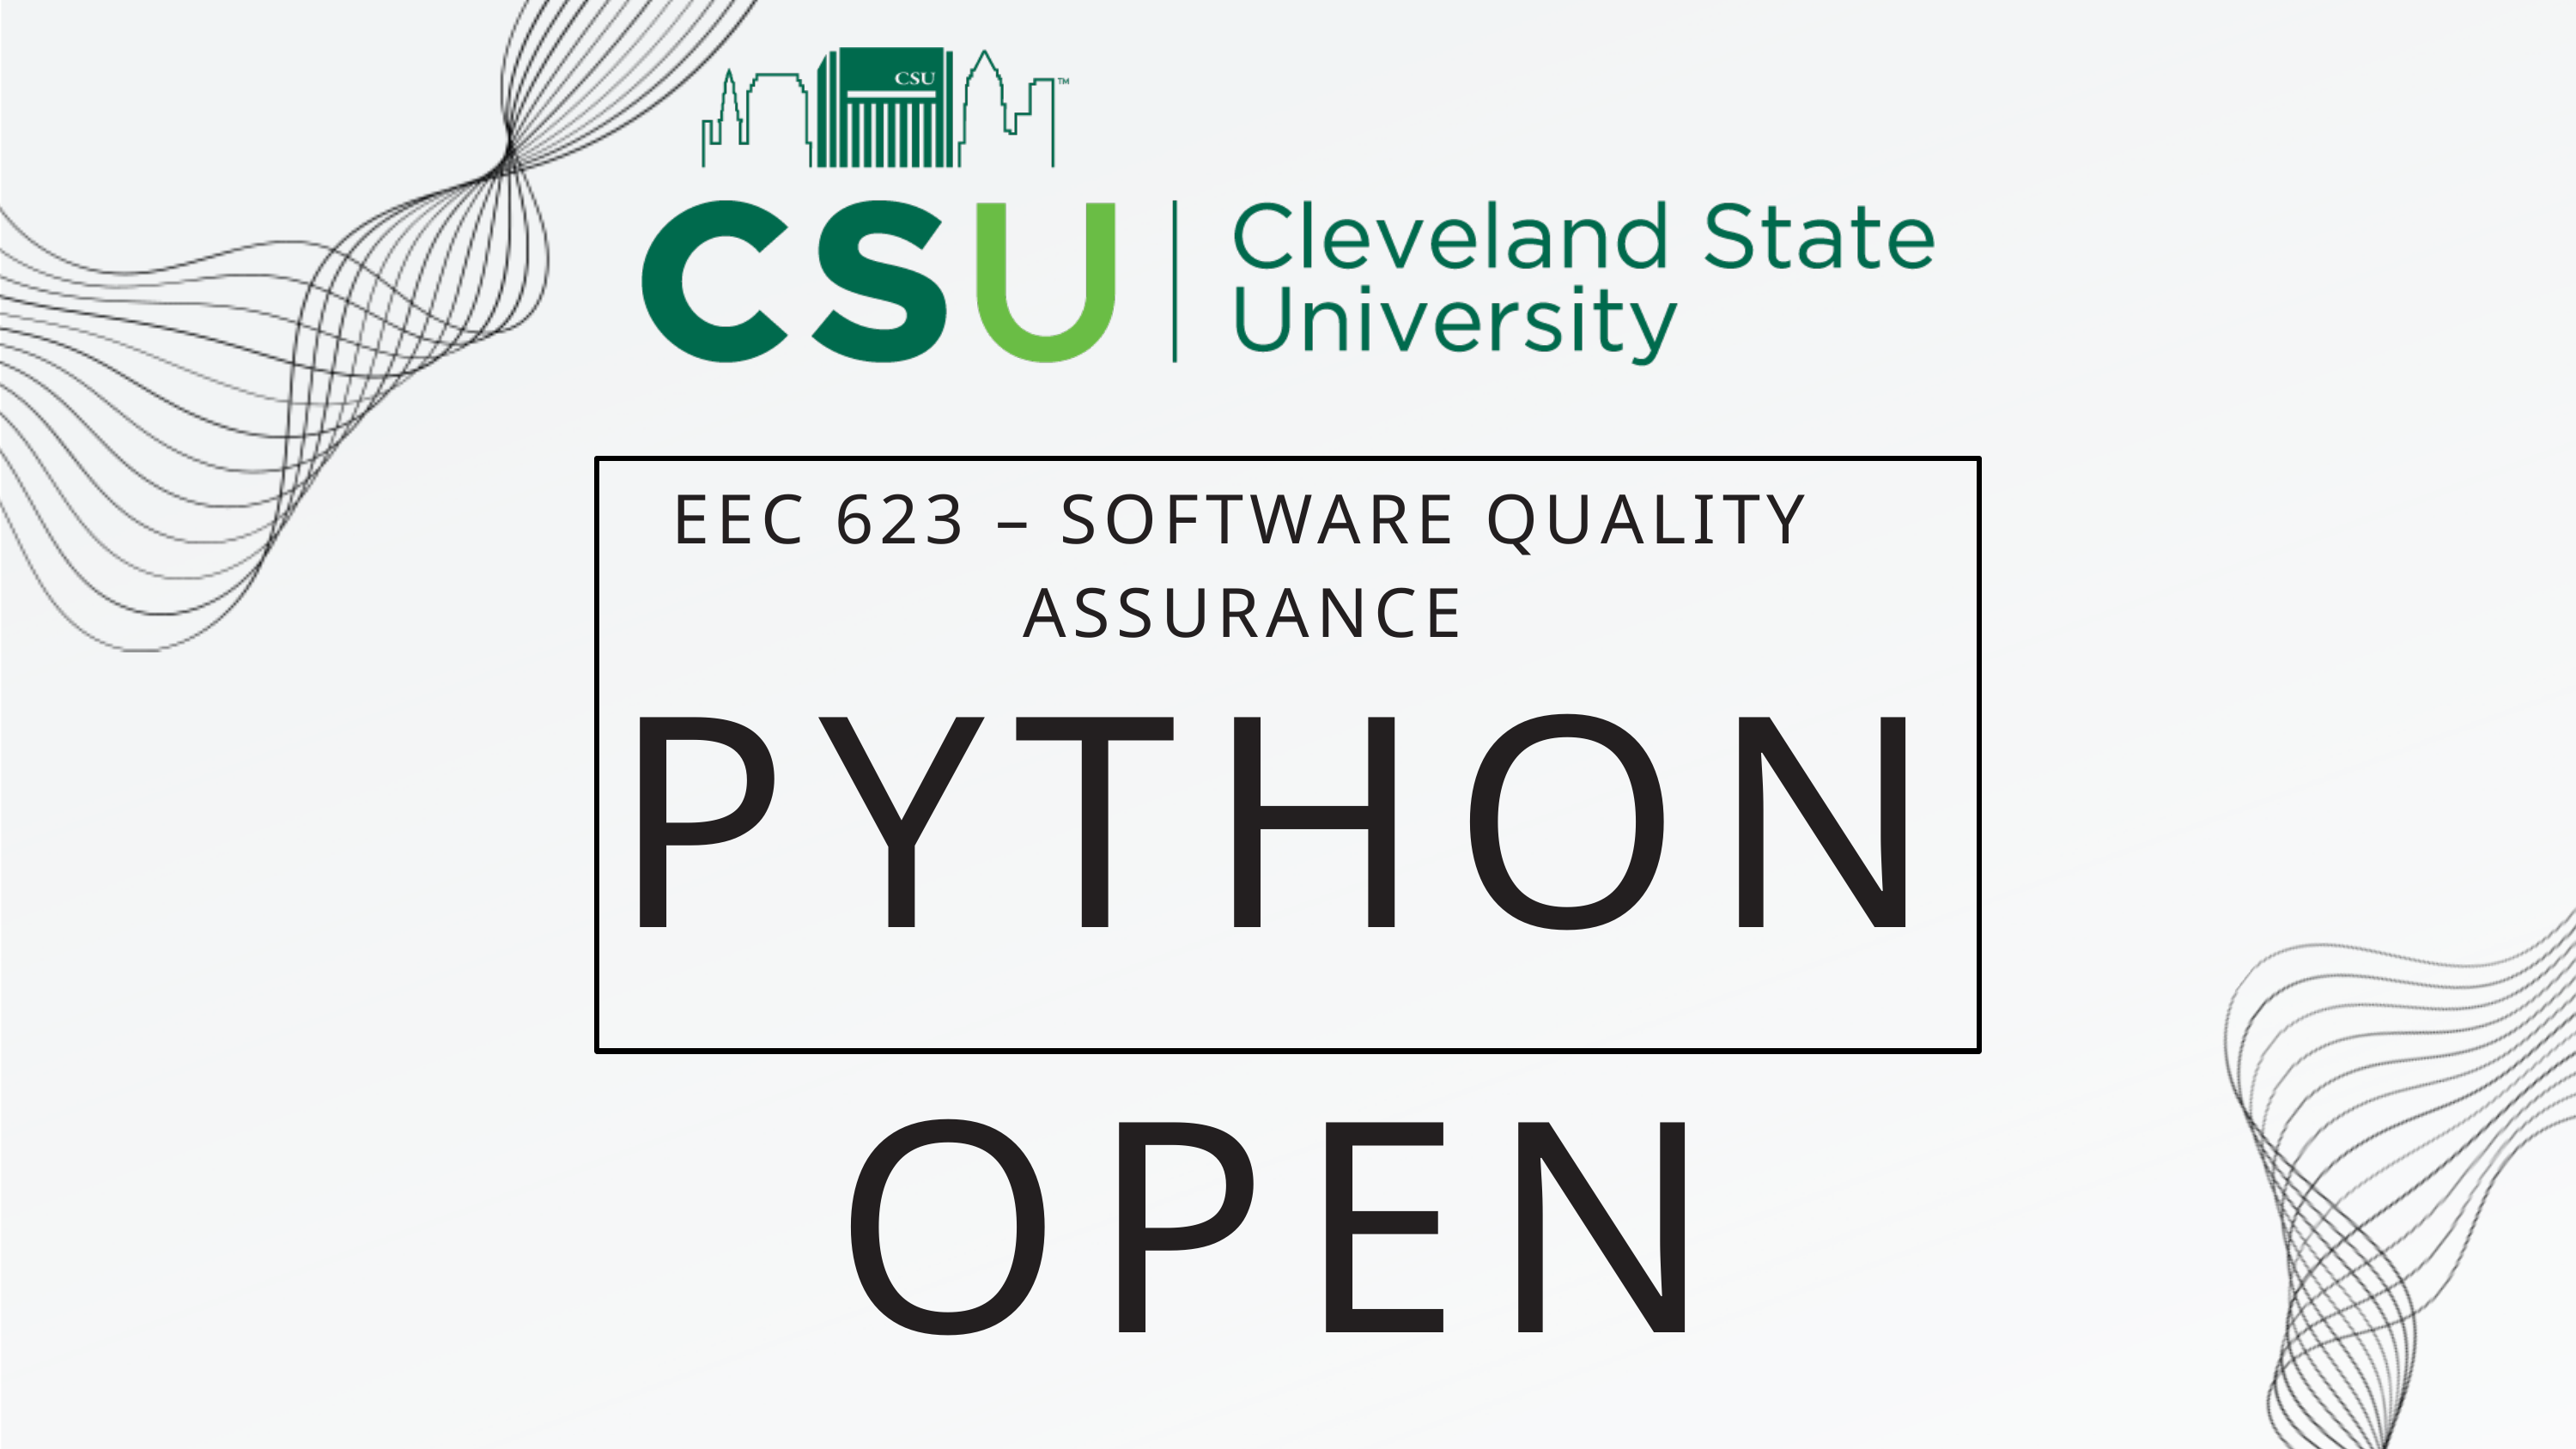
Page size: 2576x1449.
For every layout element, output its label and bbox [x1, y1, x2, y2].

text_box [596, 458, 1980, 1052]
picture [0, 0, 2576, 1449]
